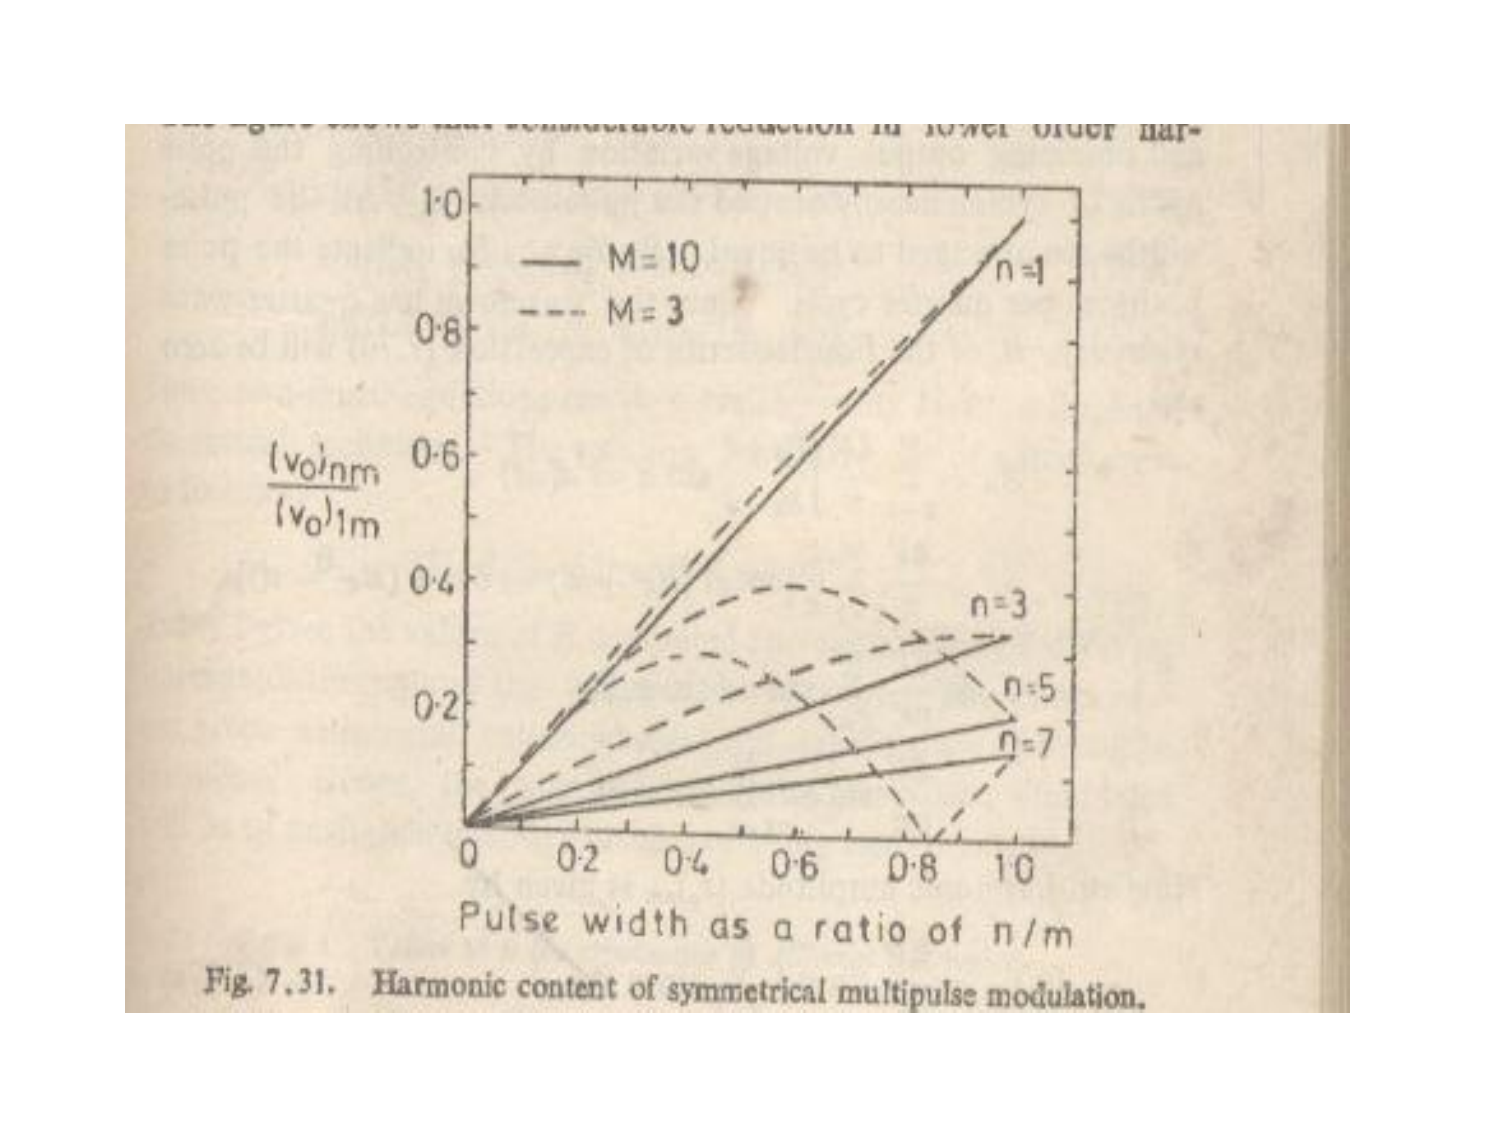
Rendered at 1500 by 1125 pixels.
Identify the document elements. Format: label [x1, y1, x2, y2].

list [124, 124, 1351, 1013]
